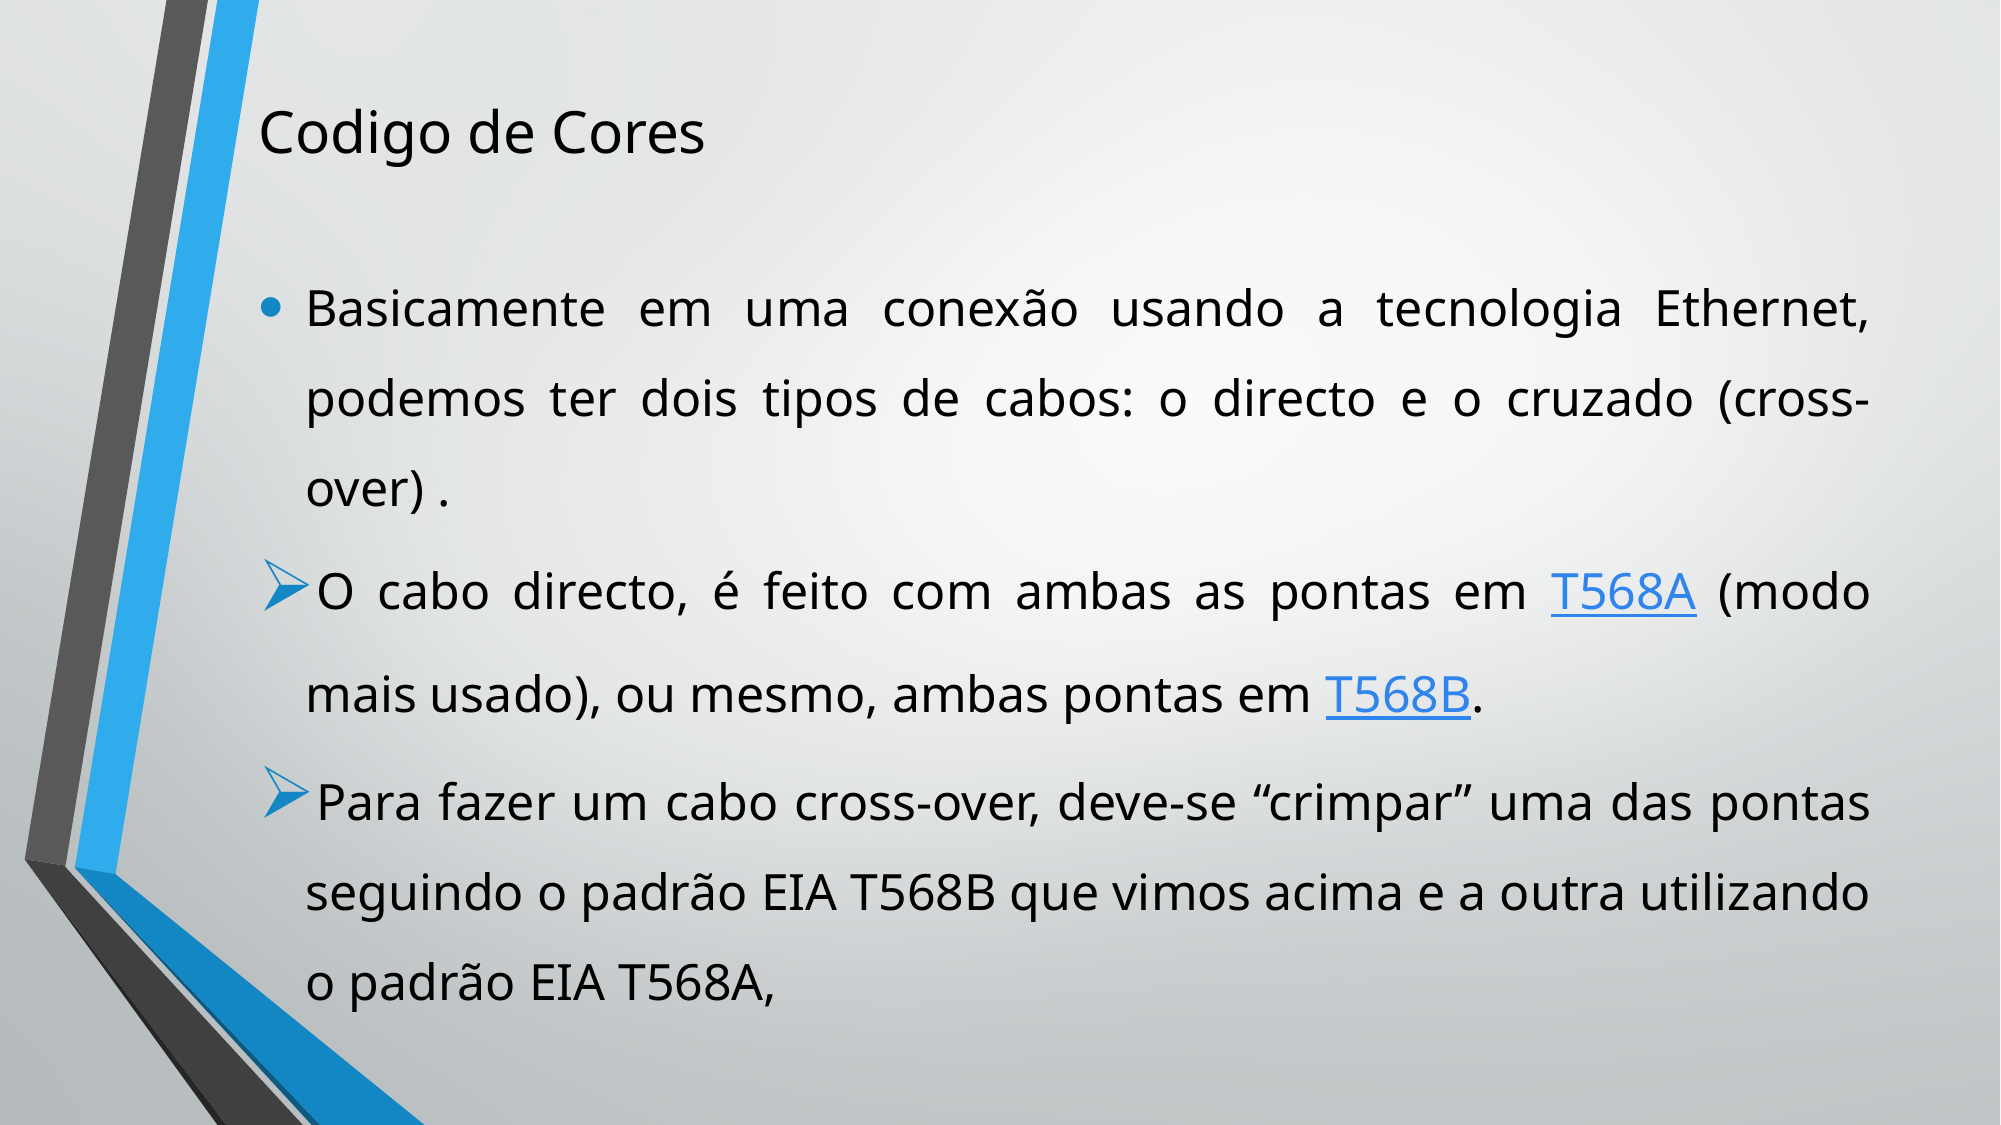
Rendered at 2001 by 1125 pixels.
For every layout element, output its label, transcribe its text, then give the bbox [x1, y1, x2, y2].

title Codigo de Cores [243, 68, 1887, 192]
list Basicamente em uma conexão usando a tecnologia Ethernet, podemos ter dois tipos de cabos: o directo e o cruzado (cross-over) . O cabo directo, é feito com ambas as pontas em T568A (modo mais usado), ou mesmo, ambas pontas em T568B. Para fazer um cabo cross-over, deve-se “crimpar” uma das pontas seguindo o padrão EIA T568B que vimos acima e a outra utilizando o padrão EIA T568A, [243, 195, 1887, 1062]
